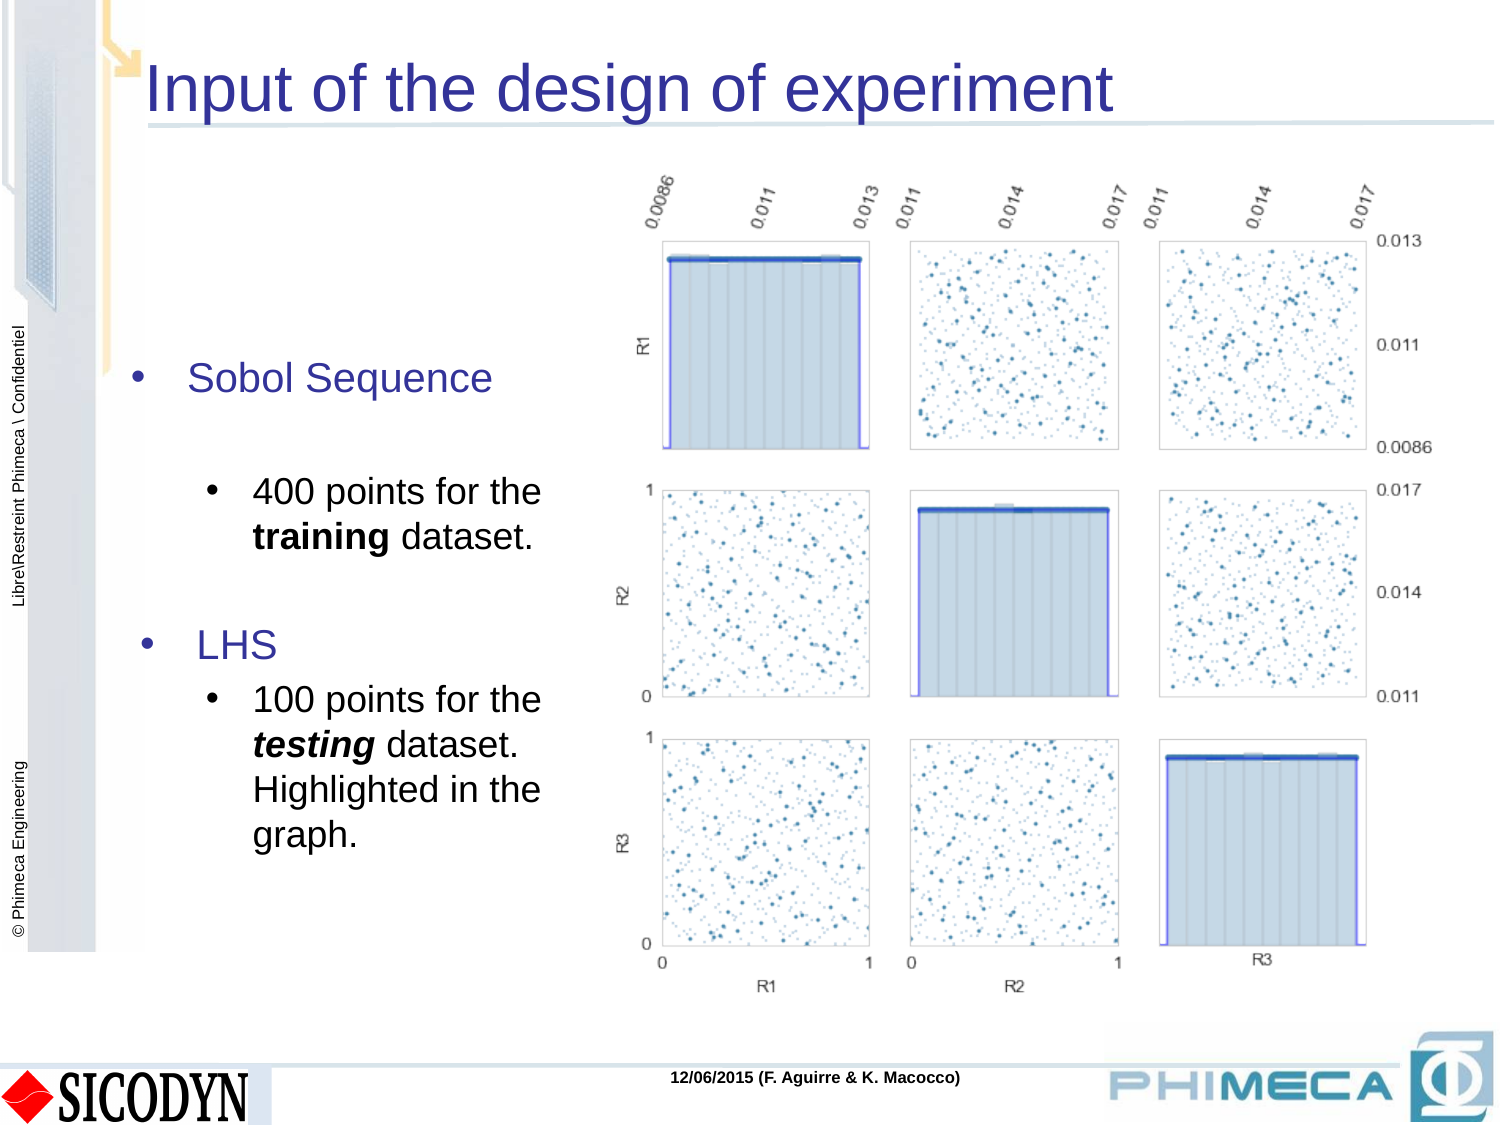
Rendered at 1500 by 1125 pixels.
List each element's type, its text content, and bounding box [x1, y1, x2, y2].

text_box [0, 1069, 249, 1125]
list Sobol Sequence 400 points for the training dataset. LHS 100 points for the testing dataset. Highlighted in the graph. [116, 343, 602, 856]
footer 12/06/2015 (F. Aguirre & K. Macocco) [490, 1046, 1142, 1107]
picture [2, 0, 145, 952]
picture [1104, 1022, 1500, 1122]
picture [607, 161, 1443, 1007]
title Input of the design of experiment [130, 22, 1481, 148]
